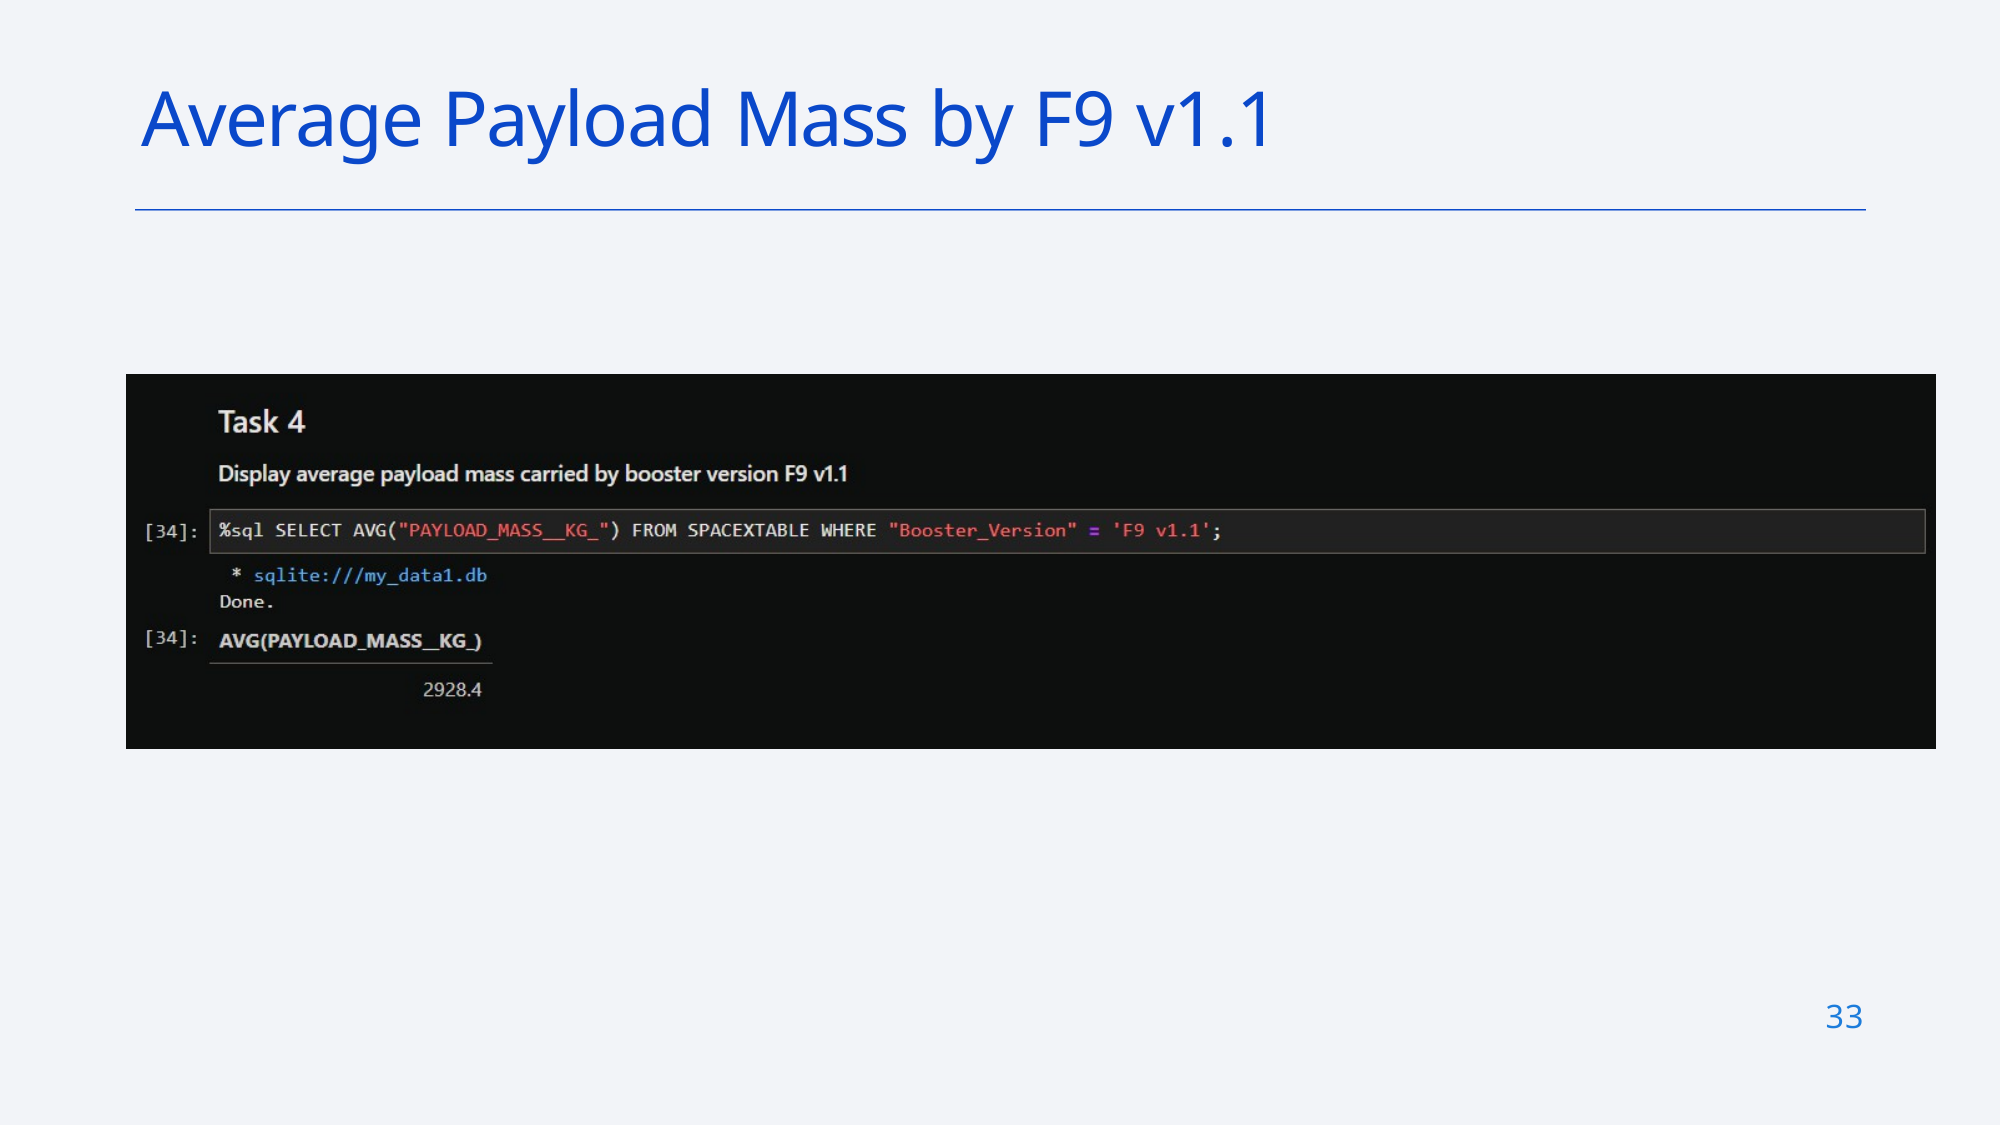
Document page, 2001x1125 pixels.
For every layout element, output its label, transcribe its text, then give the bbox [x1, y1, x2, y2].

slide_number 33 [1819, 1002, 1875, 1125]
title Average Payload Mass by F9 v1.1 [139, 67, 1861, 259]
picture [0, 0, 2000, 1125]
